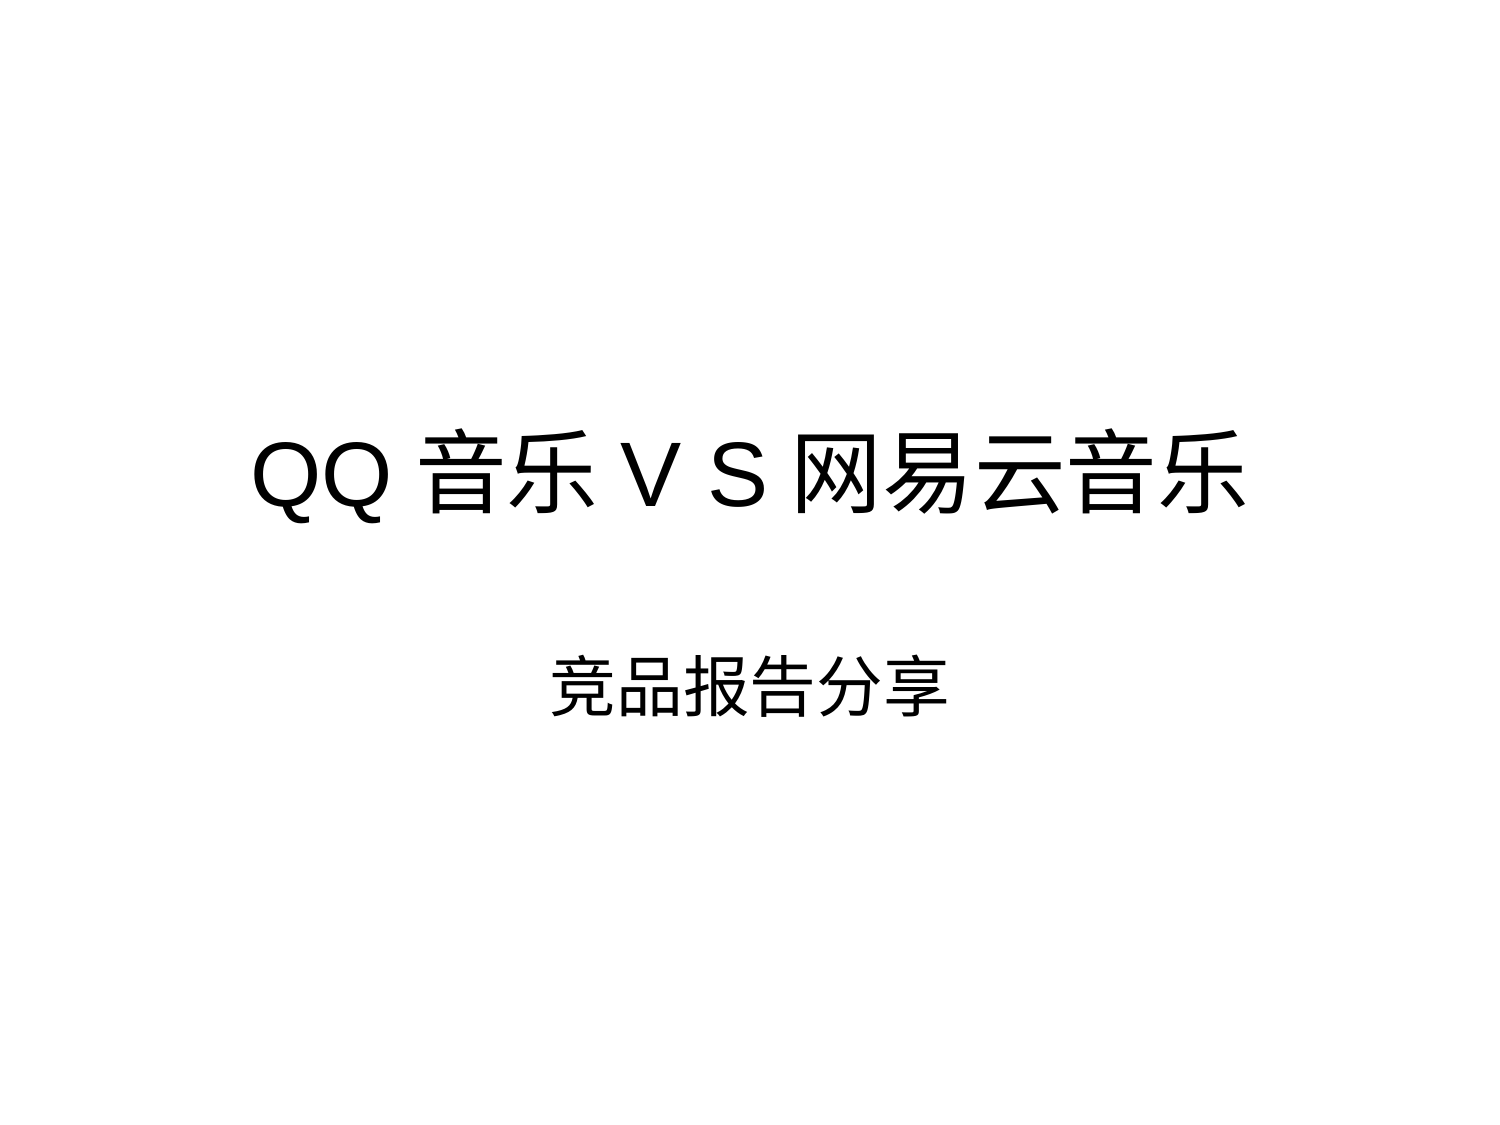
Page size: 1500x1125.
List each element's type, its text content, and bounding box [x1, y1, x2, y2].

subtitle 竞品报告分享 [224, 637, 1276, 926]
title QQ音乐V S网易云音乐 [112, 349, 1388, 591]
